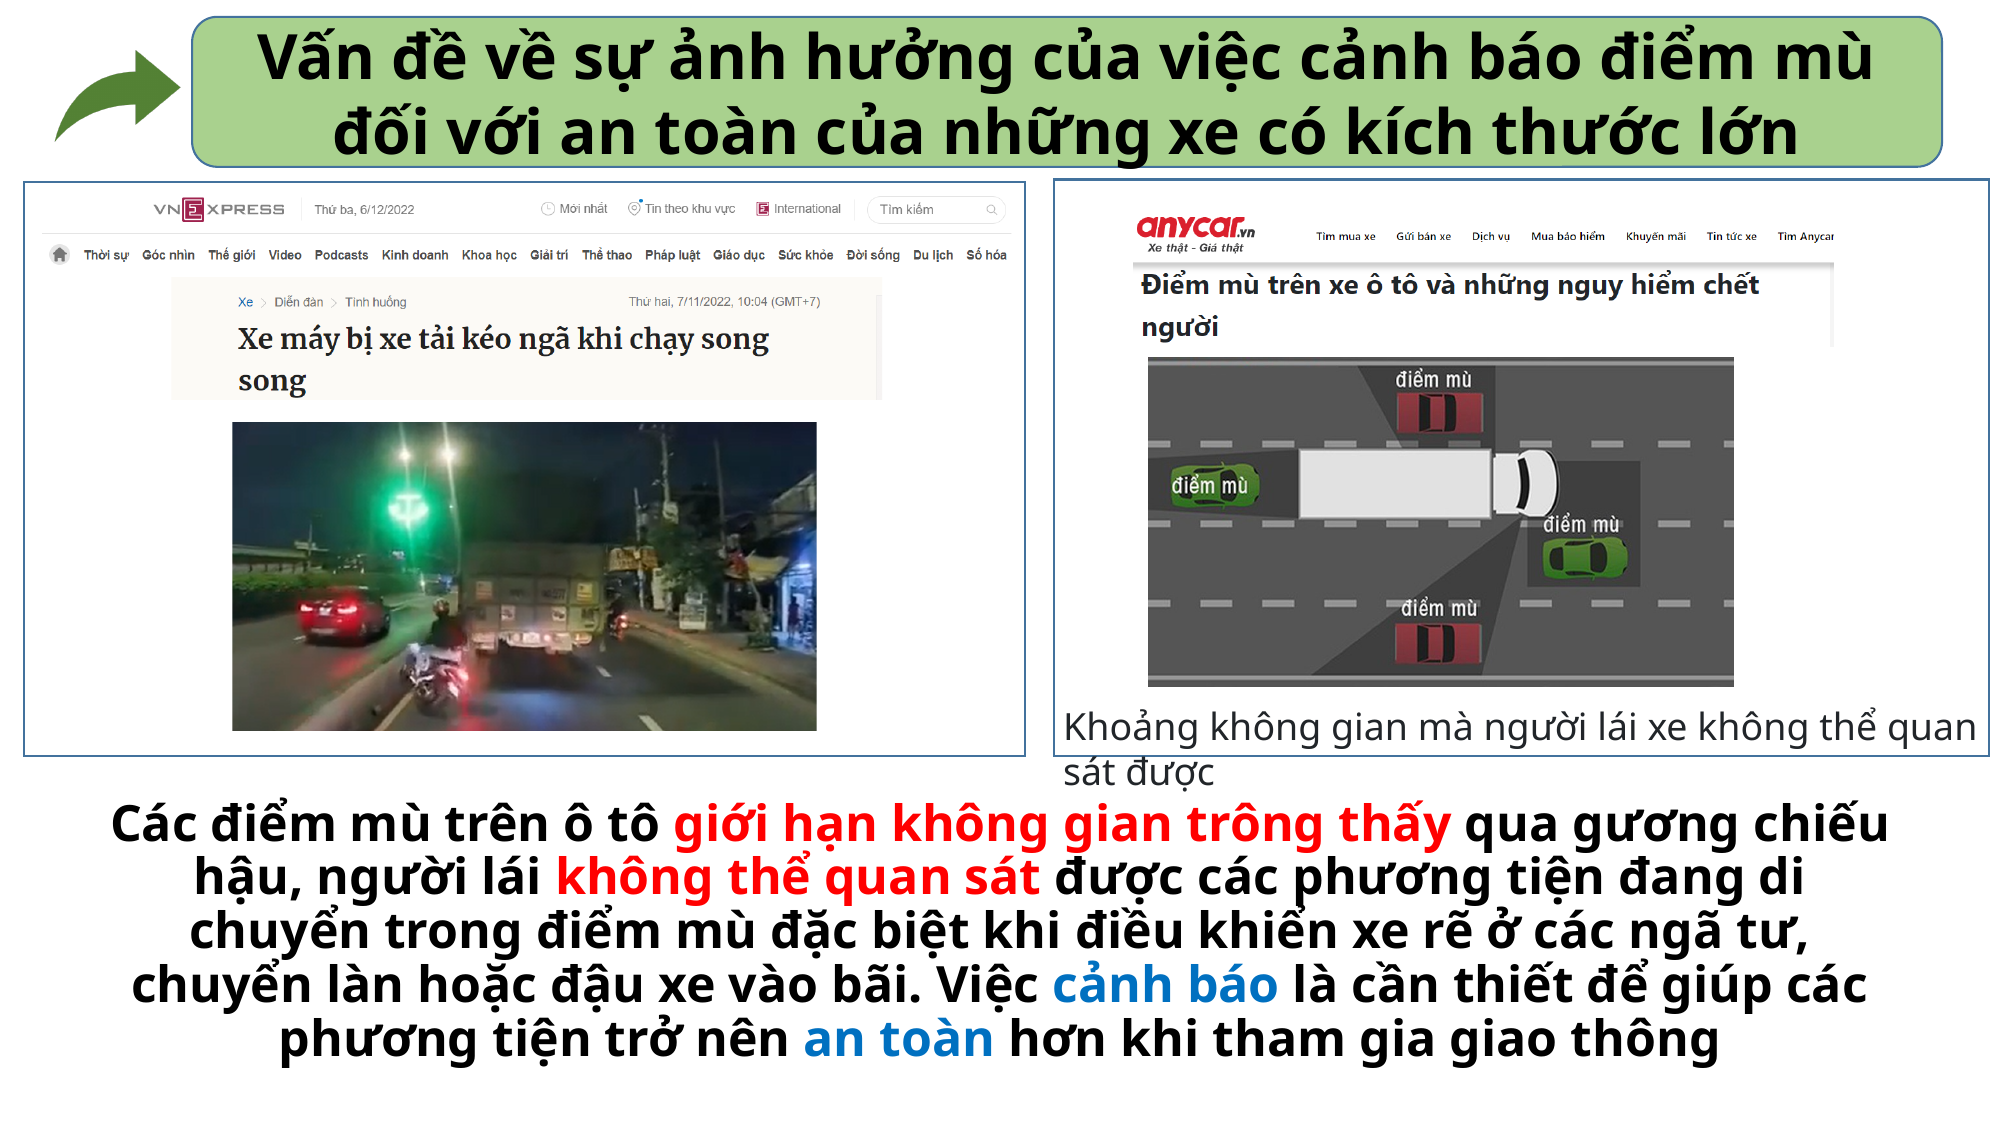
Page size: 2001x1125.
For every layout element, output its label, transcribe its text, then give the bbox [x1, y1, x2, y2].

picture [1148, 357, 1734, 687]
text_box [23, 181, 1026, 757]
text_box Khoảng không gian mà người lái xe không thể quan sát được [1048, 695, 2000, 801]
picture [232, 422, 817, 731]
text_box Các điểm mù trên ô tô giới hạn không gian trông thấy qua gương chiếu hậu, người lái không thể quan sát được các phương tiện đang di chuyển trong điểm mù đặc biệt khi điều khiển xe rẽ ở các ngã tư, chuyển làn hoặc đậu xe vào bãi. Việc cảnh báo là cần thiết để giúp các phương tiện trở nên an toàn hơn khi tham gia giao thông [92, 824, 1908, 1042]
text_box Vấn đề về sự ảnh hưởng của việc cảnh báo điểm mù đối với an toàn của những xe có kích thước lớn [193, 15, 1944, 168]
picture [42, 19, 193, 170]
picture [42, 193, 1012, 273]
picture [171, 277, 883, 405]
text_box [1053, 178, 1990, 695]
picture [1133, 209, 1834, 347]
